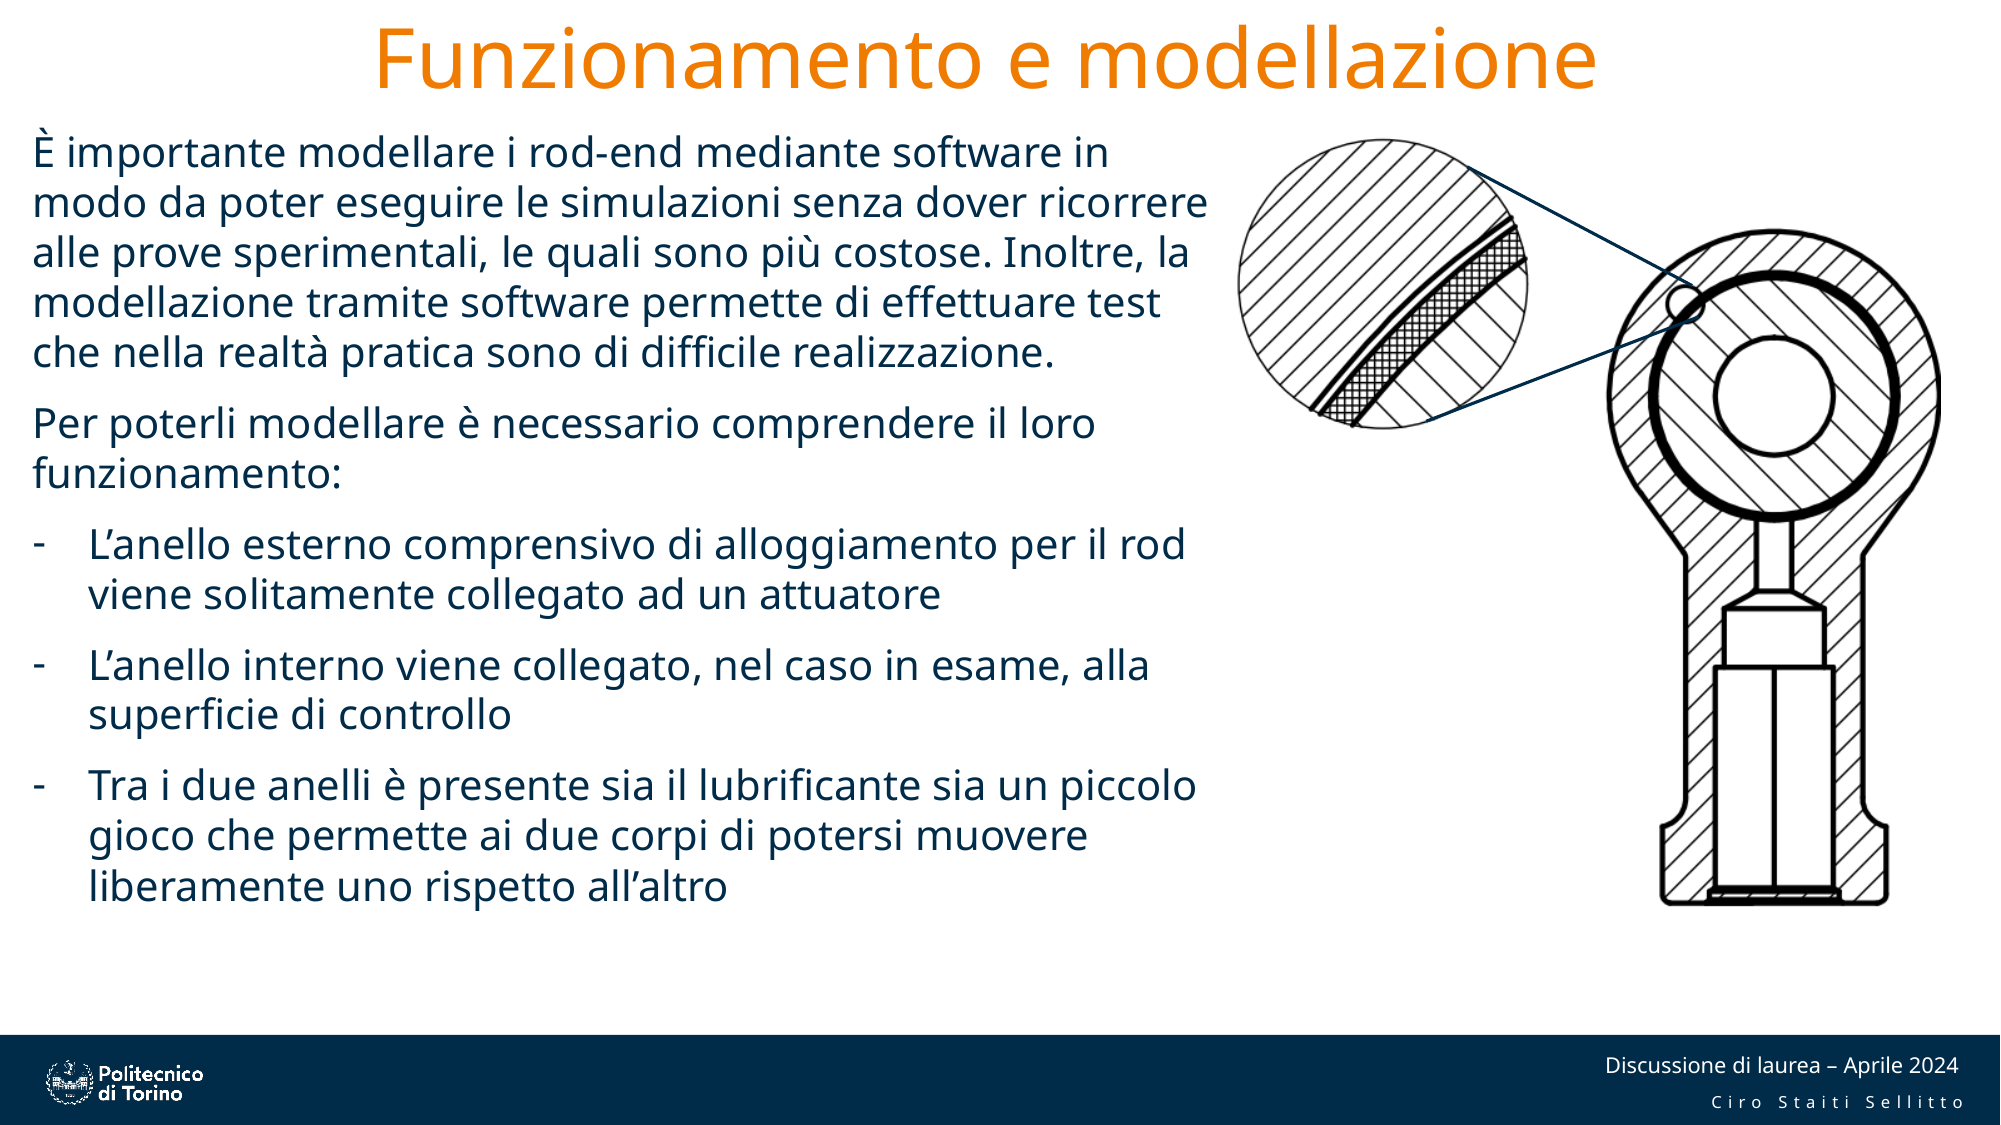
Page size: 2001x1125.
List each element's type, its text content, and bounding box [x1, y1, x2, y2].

list Ciro Staiti Sellitto [592, 1084, 1979, 1120]
text_box È importante modellare i rod-end mediante software in modo da poter eseguire le simulazioni senza dover ricorrere alle prove sperimentali, le quali sono più costose. Inoltre, la modellazione tramite software permette di effettuare test che nella realtà pratica sono di difficile realizzazione. Per poterli modellare è necessario comprendere il loro funzionamento: L’anello esterno comprensivo di alloggiamento per il rod viene solitamente collegato ad un attuatore L’anello interno viene collegato, nel caso in esame, alla superficie di controllo Tra i due anelli è presente sia il lubrificante sia un piccolo gioco che permette ai due corpi di potersi muovere liberamente uno rispetto all’altro [17, 118, 1220, 950]
list Discussione di laurea – Aprile 2024 [592, 1043, 1975, 1083]
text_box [1467, 166, 1693, 286]
picture [46, 1060, 203, 1105]
picture [1220, 118, 1941, 950]
title Funzionamento e modellazione [40, 9, 1956, 117]
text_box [1426, 316, 1699, 422]
